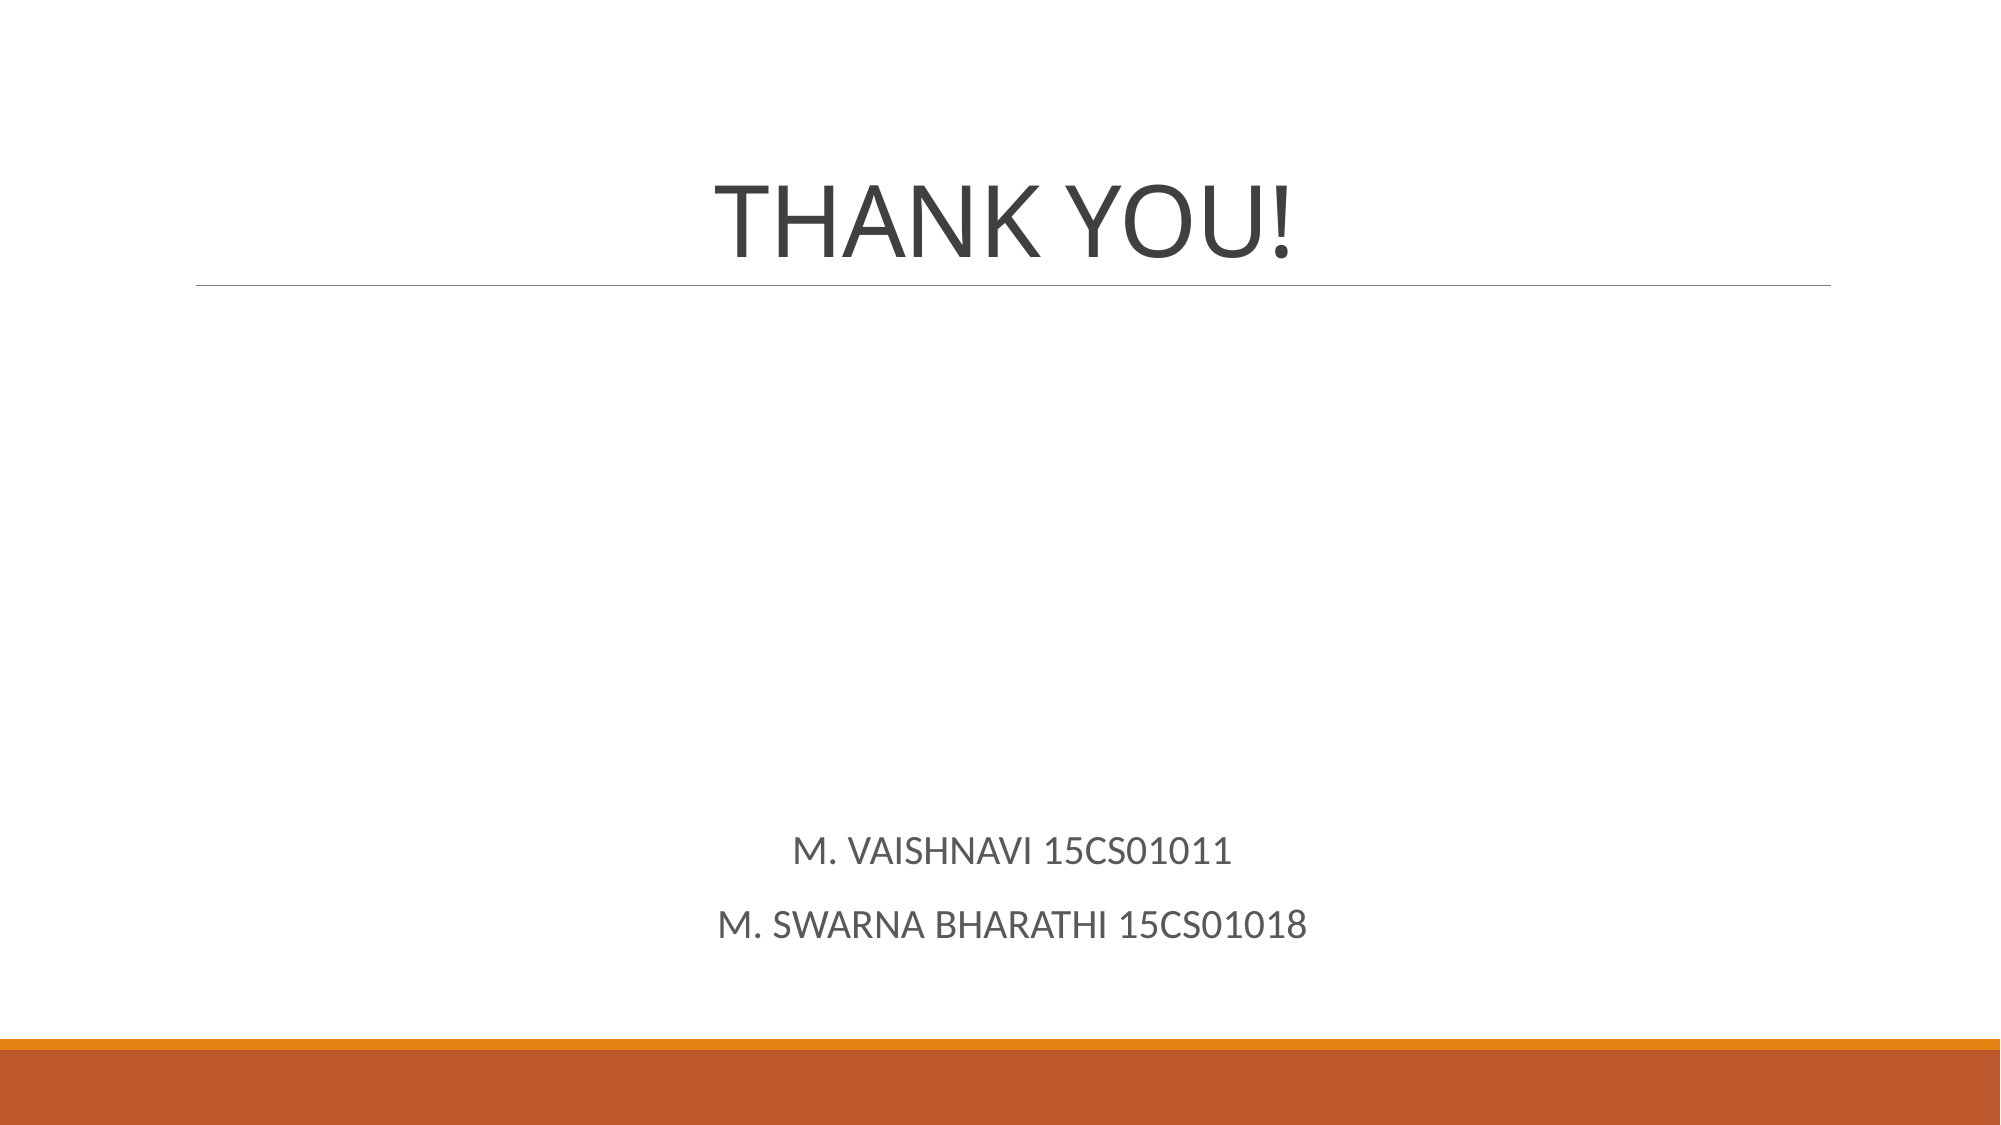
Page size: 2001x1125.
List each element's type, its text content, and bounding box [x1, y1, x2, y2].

list M. VAISHNAVI 15CS01011 M. SWARNA BHARATHI 15CS01018 [180, 821, 1830, 963]
title THANK YOU! [180, 47, 1830, 285]
